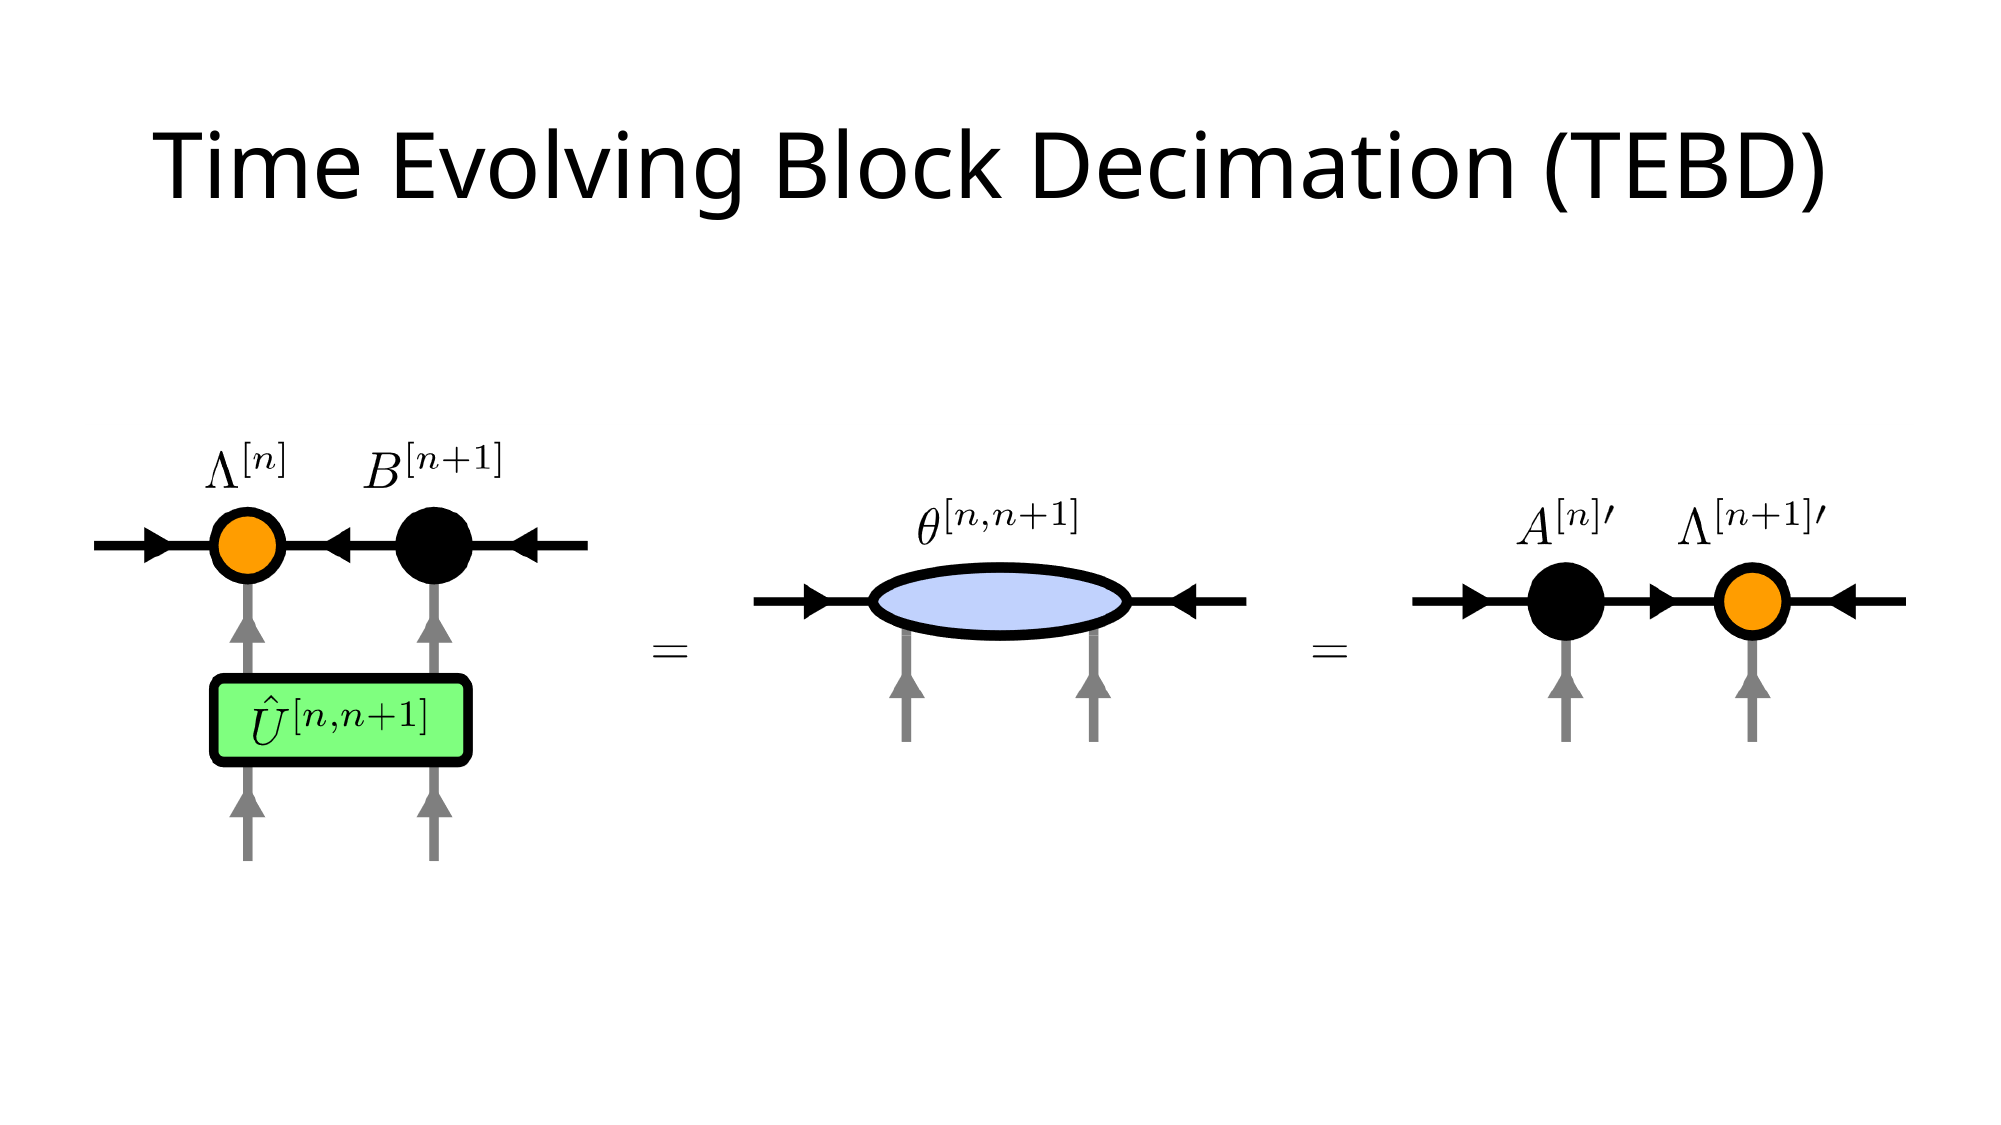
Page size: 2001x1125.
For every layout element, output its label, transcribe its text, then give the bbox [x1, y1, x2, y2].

picture [85, 422, 1915, 869]
title Time Evolving Block Decimation (TEBD) [137, 59, 1863, 278]
